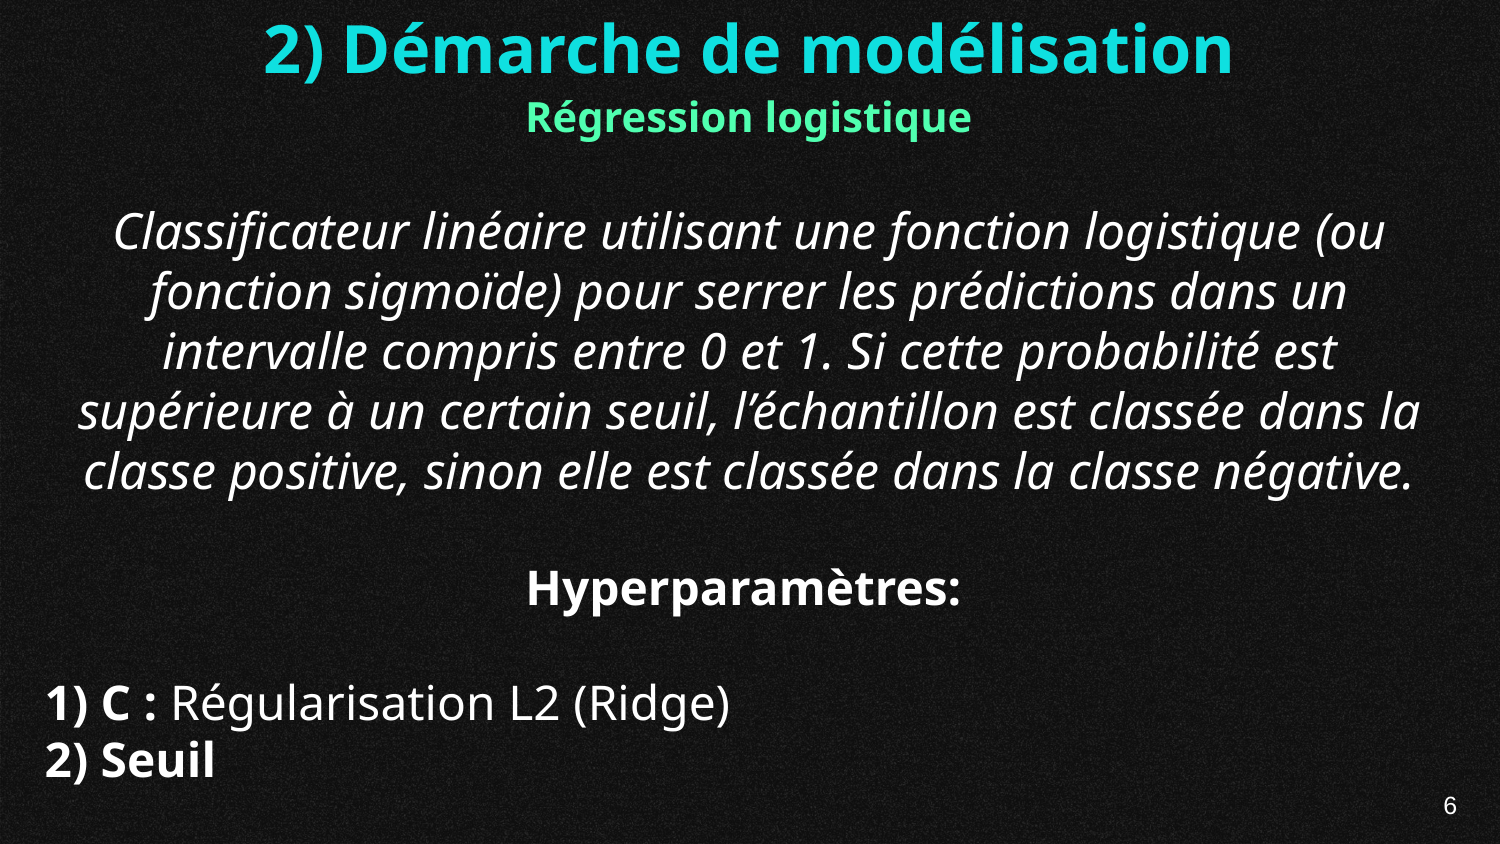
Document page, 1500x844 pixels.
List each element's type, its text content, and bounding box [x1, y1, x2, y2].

text_box Régression logistique [0, 75, 1499, 154]
text_box 2) Démarche de modélisation [0, 0, 1500, 113]
text_box [20, 124, 1475, 739]
text_box Classificateur linéaire utilisant une fonction logistique (ou fonction sigmoïde) pour serrer les prédictions dans un intervalle compris entre 0 et 1. Si cette probabilité est supérieure à un certain seuil, l’échantillon est classée dans la classe positive, sinon elle est classée dans la classe négative. Hyperparamètres: 1) C : Régularisation L2 (Ridge) 2) Seuil [29, 184, 1471, 799]
